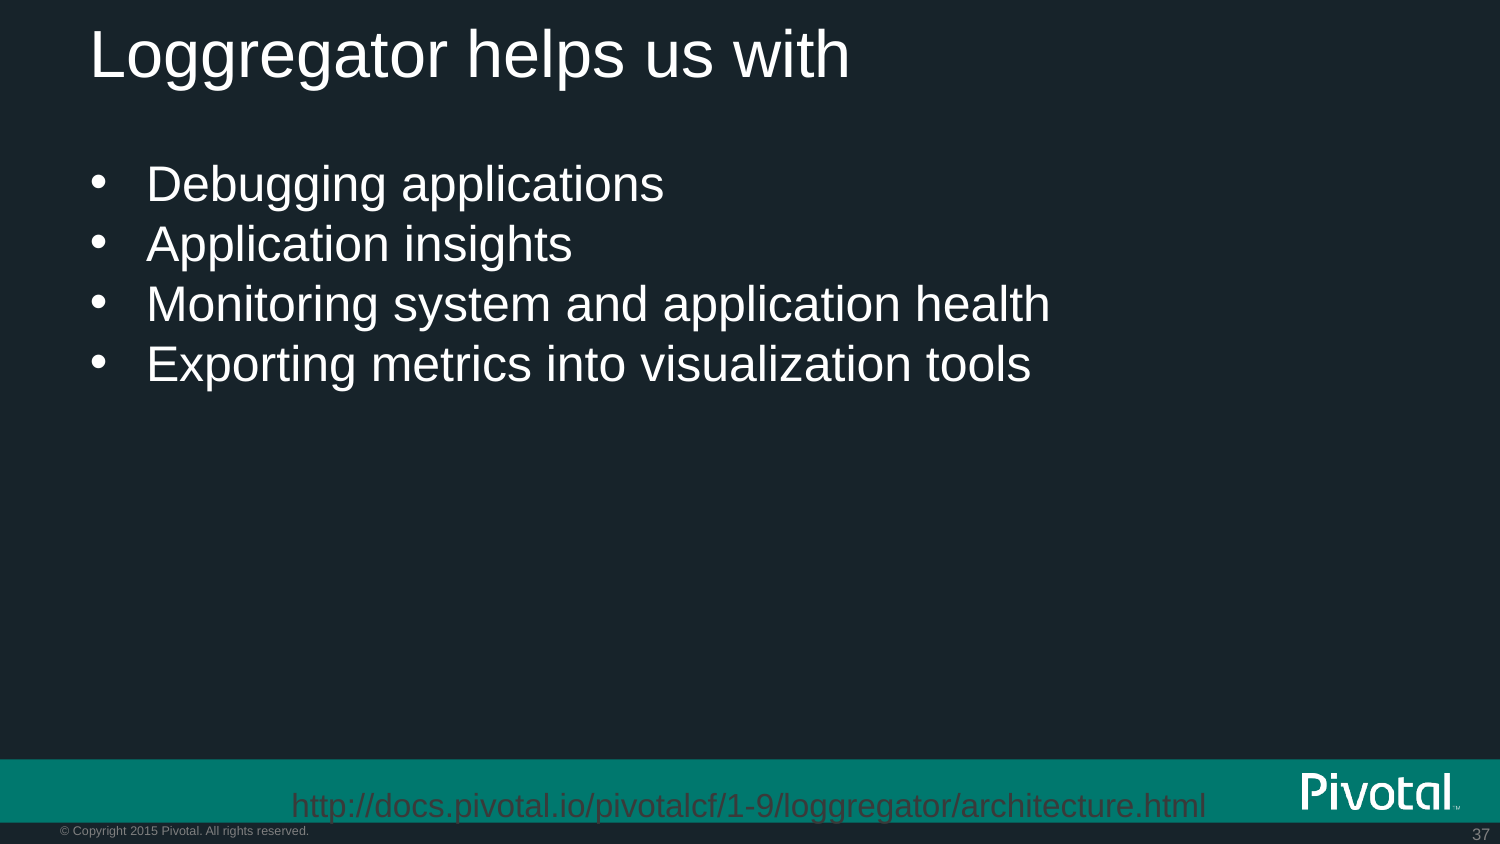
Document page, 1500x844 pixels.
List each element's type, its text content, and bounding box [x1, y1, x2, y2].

text_box http://docs.pivotal.io/pivotalcf/1-9/loggregator/architecture.html [276, 776, 1224, 832]
list Debugging applications Application insights Monitoring system and application health Exporting metrics into visualization tools [75, 143, 1425, 754]
picture [1302, 773, 1460, 810]
title Loggregator helps us with [75, 3, 1425, 143]
